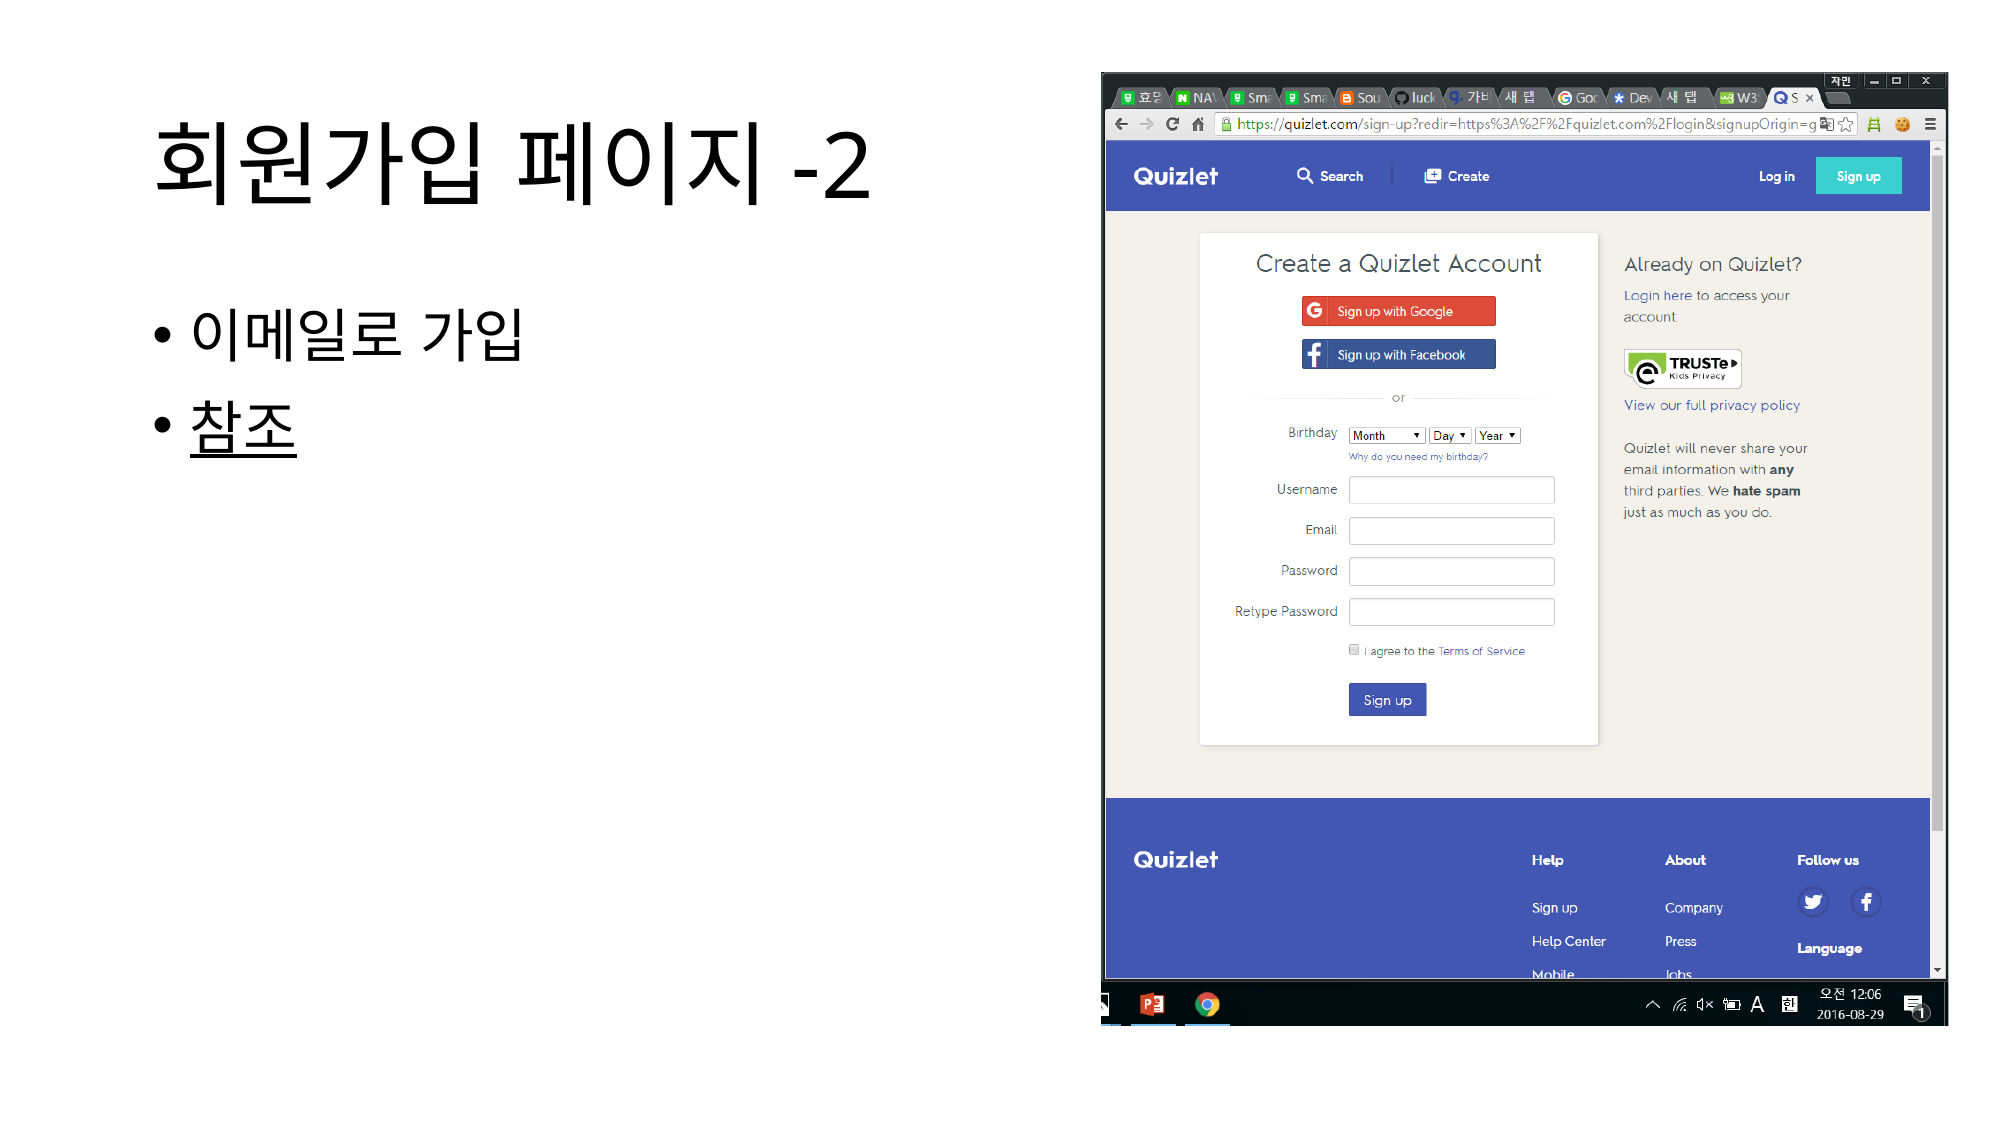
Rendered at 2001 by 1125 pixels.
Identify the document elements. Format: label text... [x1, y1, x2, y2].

list 이메일로 가입 참조 [137, 299, 949, 1014]
title 회원가입 페이지-2 [137, 59, 949, 278]
picture [1100, 72, 1949, 1026]
